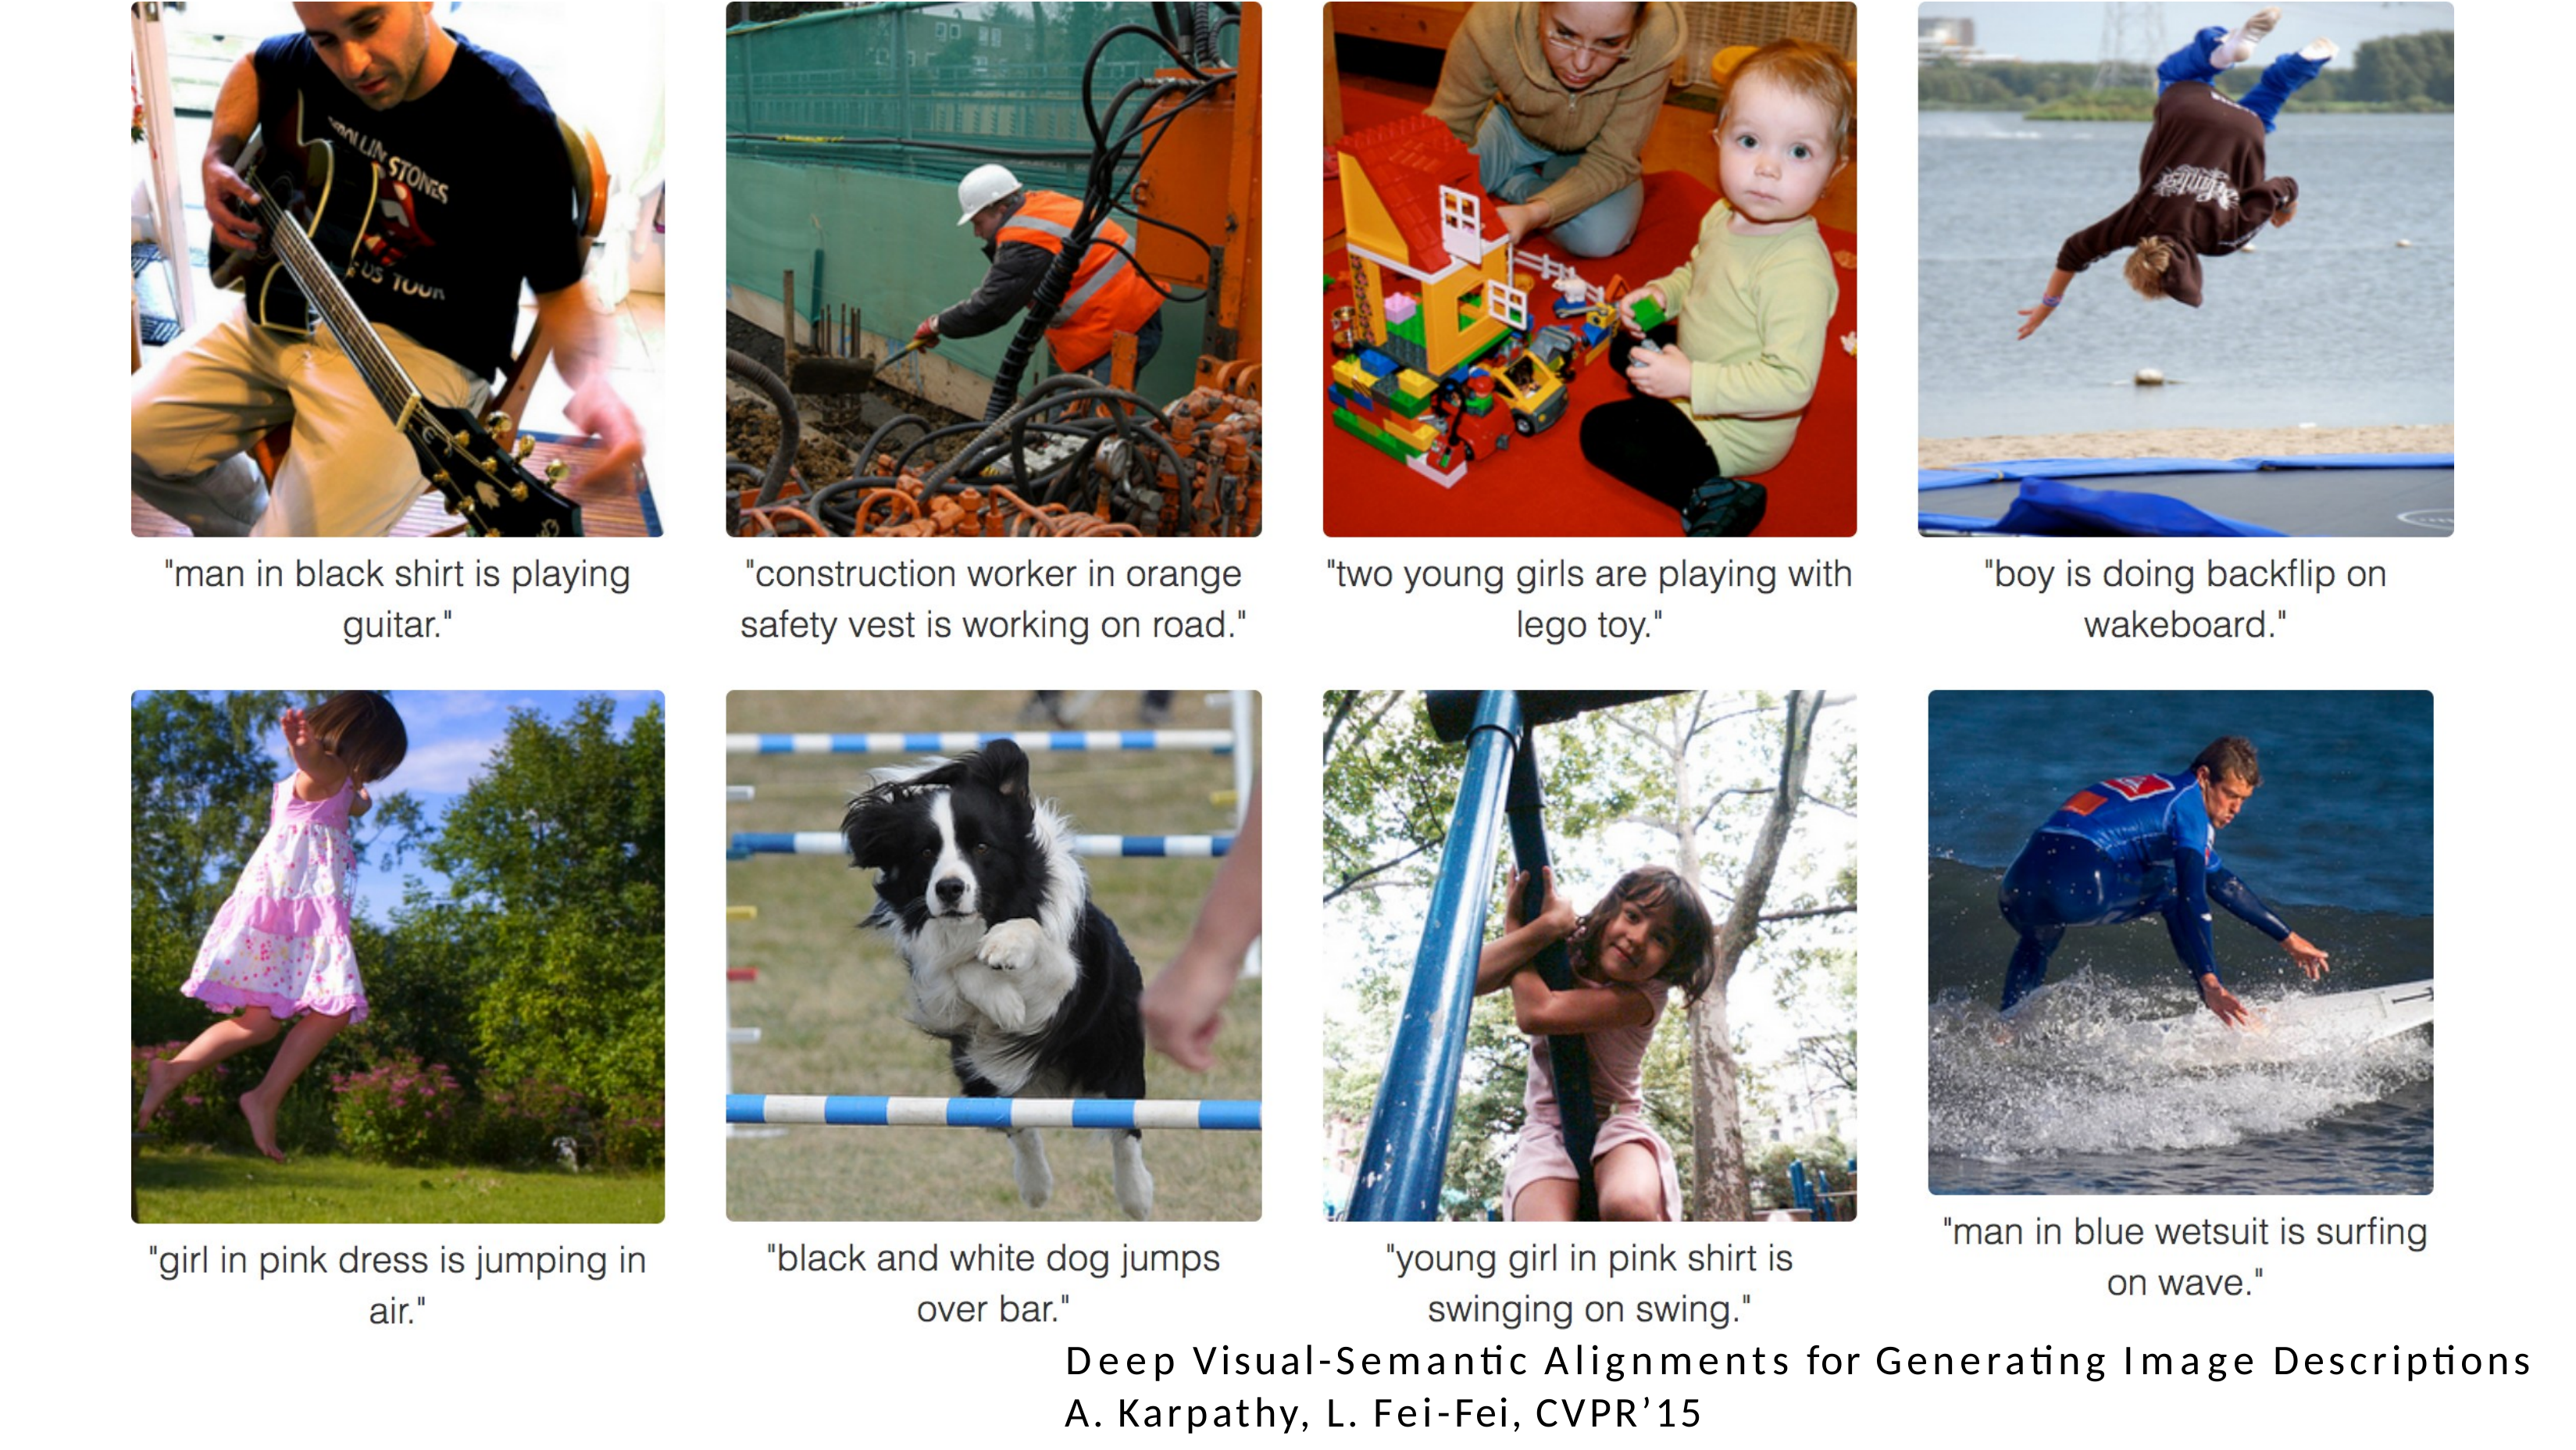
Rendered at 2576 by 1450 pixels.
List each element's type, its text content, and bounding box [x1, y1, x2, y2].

picture [131, 2, 2455, 1330]
text_box Deep Visual-Semantic Alignments for Generating Image Descriptions A. Karpathy, L. Fei-Fei, CVPR’15 [1063, 1331, 2564, 1436]
